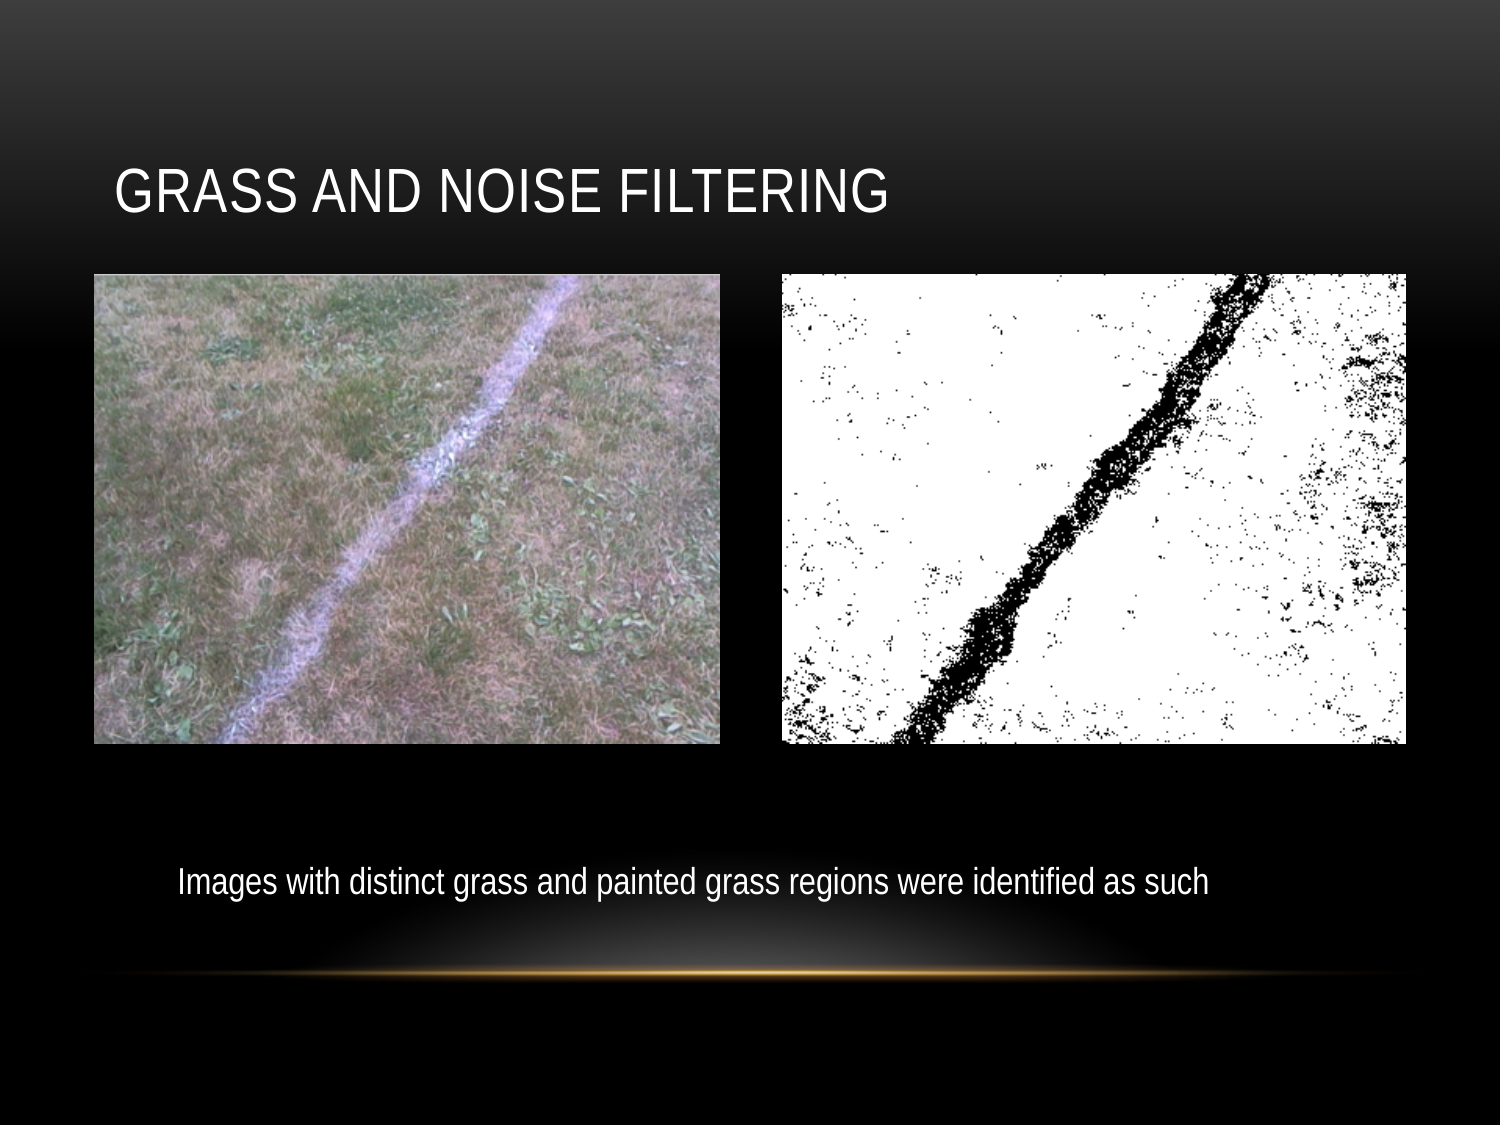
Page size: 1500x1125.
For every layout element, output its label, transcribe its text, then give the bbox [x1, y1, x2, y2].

picture [0, 0, 1500, 1125]
title Grass and noise filtering [99, 45, 1400, 233]
text_box Images with distinct grass and painted grass regions were identified as such [162, 849, 1250, 910]
